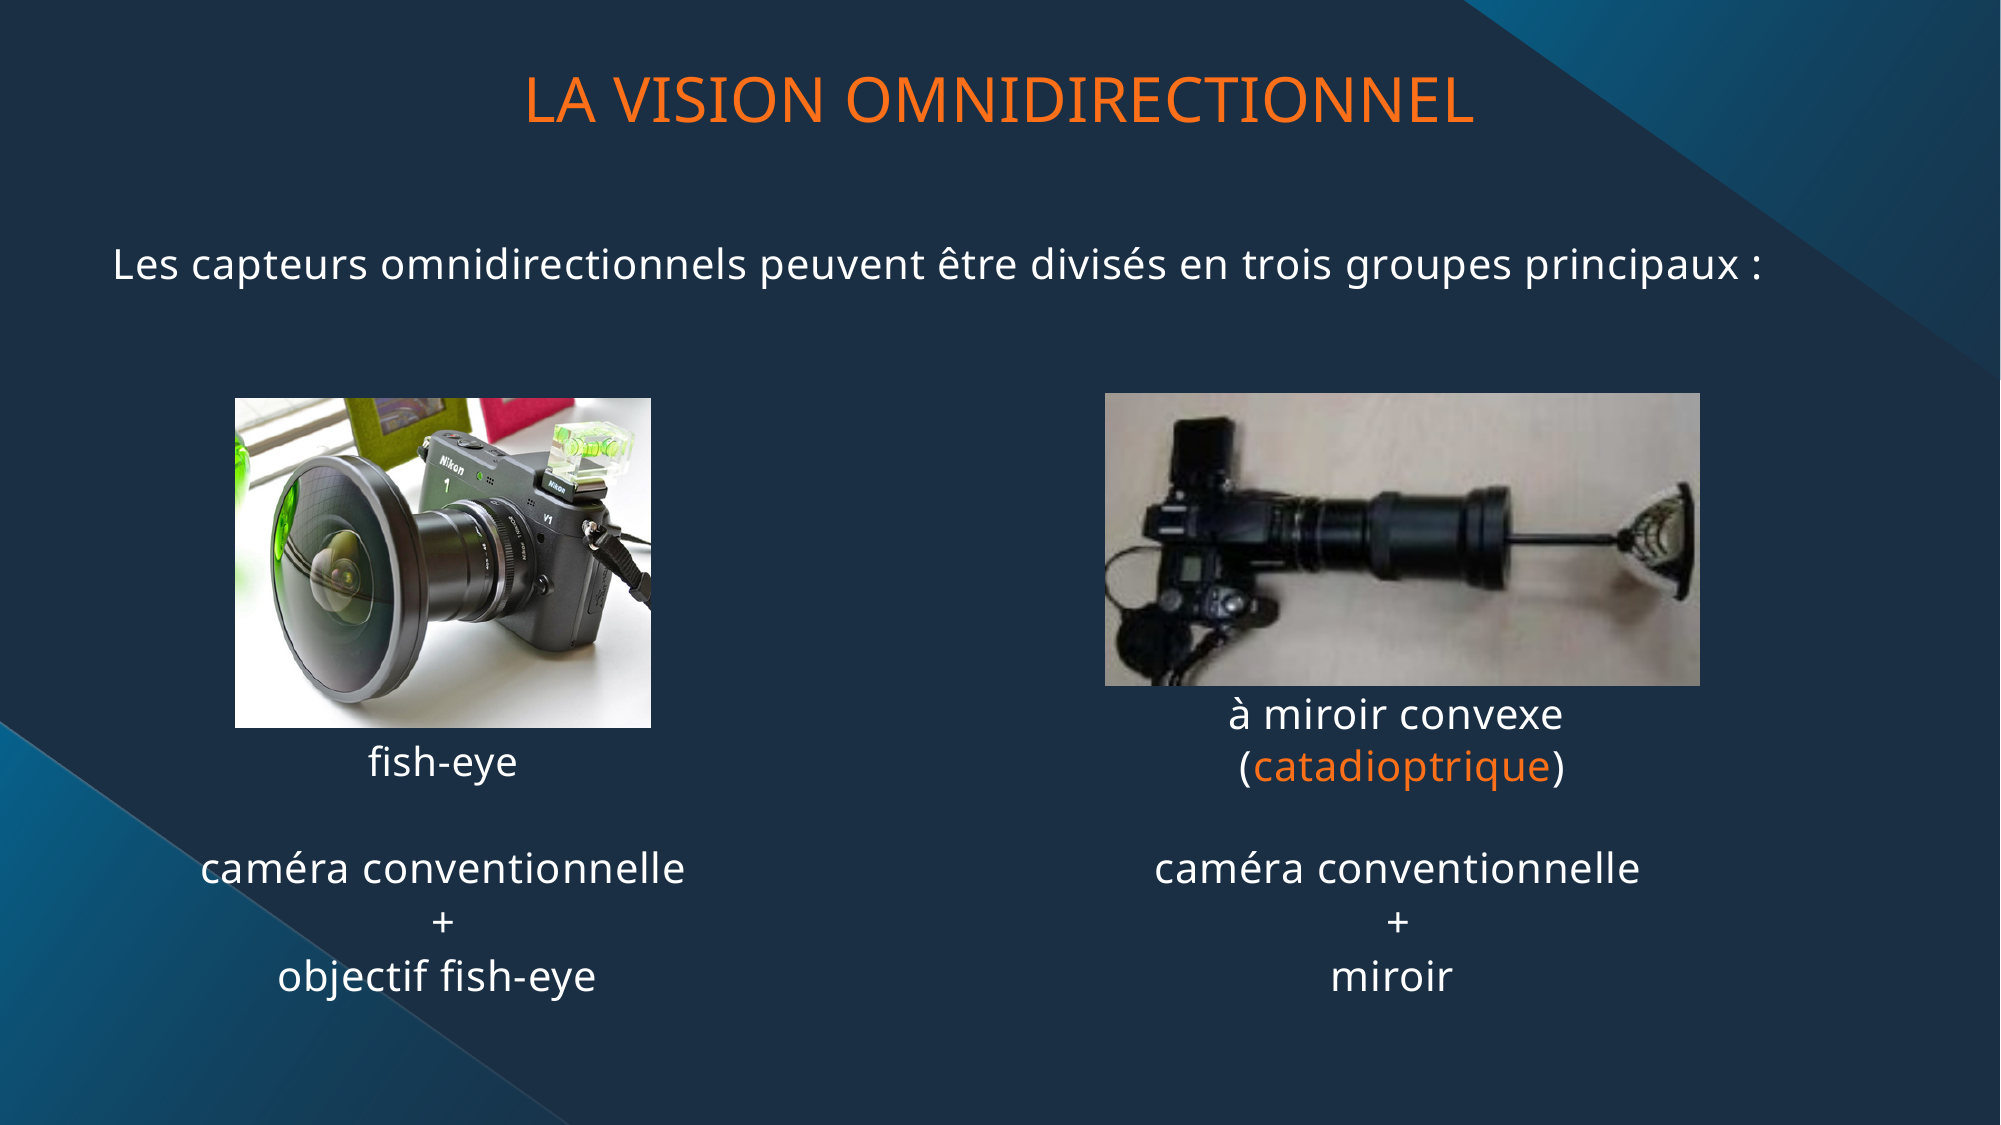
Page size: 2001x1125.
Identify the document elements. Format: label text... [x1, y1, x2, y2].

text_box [1102, 393, 1702, 787]
picture [0, 789, 766, 1125]
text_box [235, 398, 651, 782]
picture [1426, 0, 2001, 381]
text_box caméra conventionnelle + miroir [1094, 838, 1702, 1000]
text_box caméra conventionnelle + objectif fish-eye [137, 838, 749, 937]
text_box Les capteurs omnidirectionnels peuvent être divisés en trois groupes principaux : [112, 234, 1421, 289]
text_box LA VISION OMNIDIRECTIONNEL [0, 74, 1421, 136]
